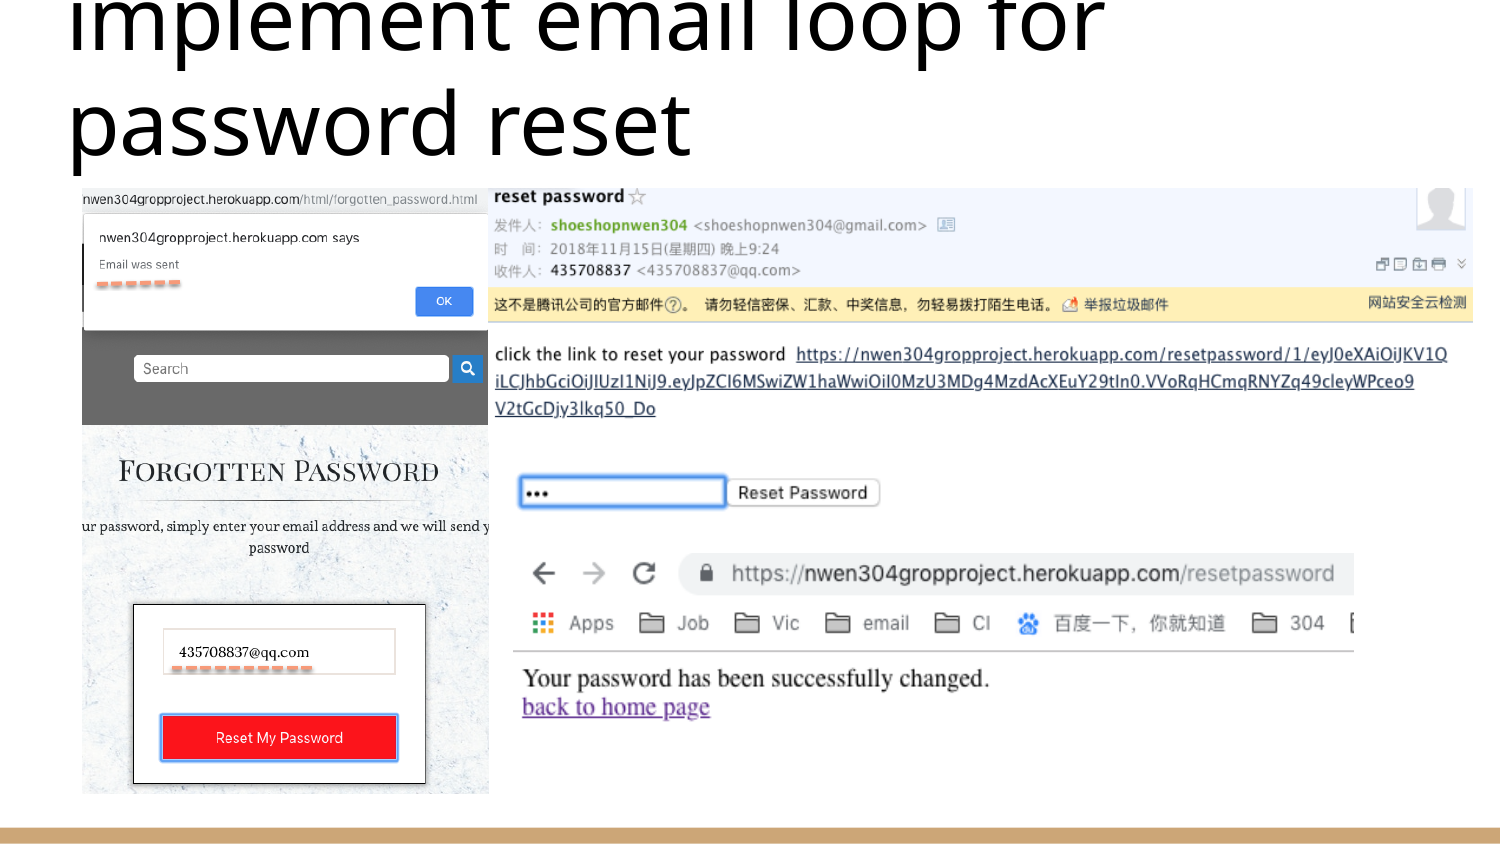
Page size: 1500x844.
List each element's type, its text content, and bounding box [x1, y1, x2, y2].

picture [512, 466, 912, 530]
title implement email loop for password reset [51, 51, 1449, 189]
picture [512, 553, 1355, 753]
picture [81, 187, 1473, 794]
